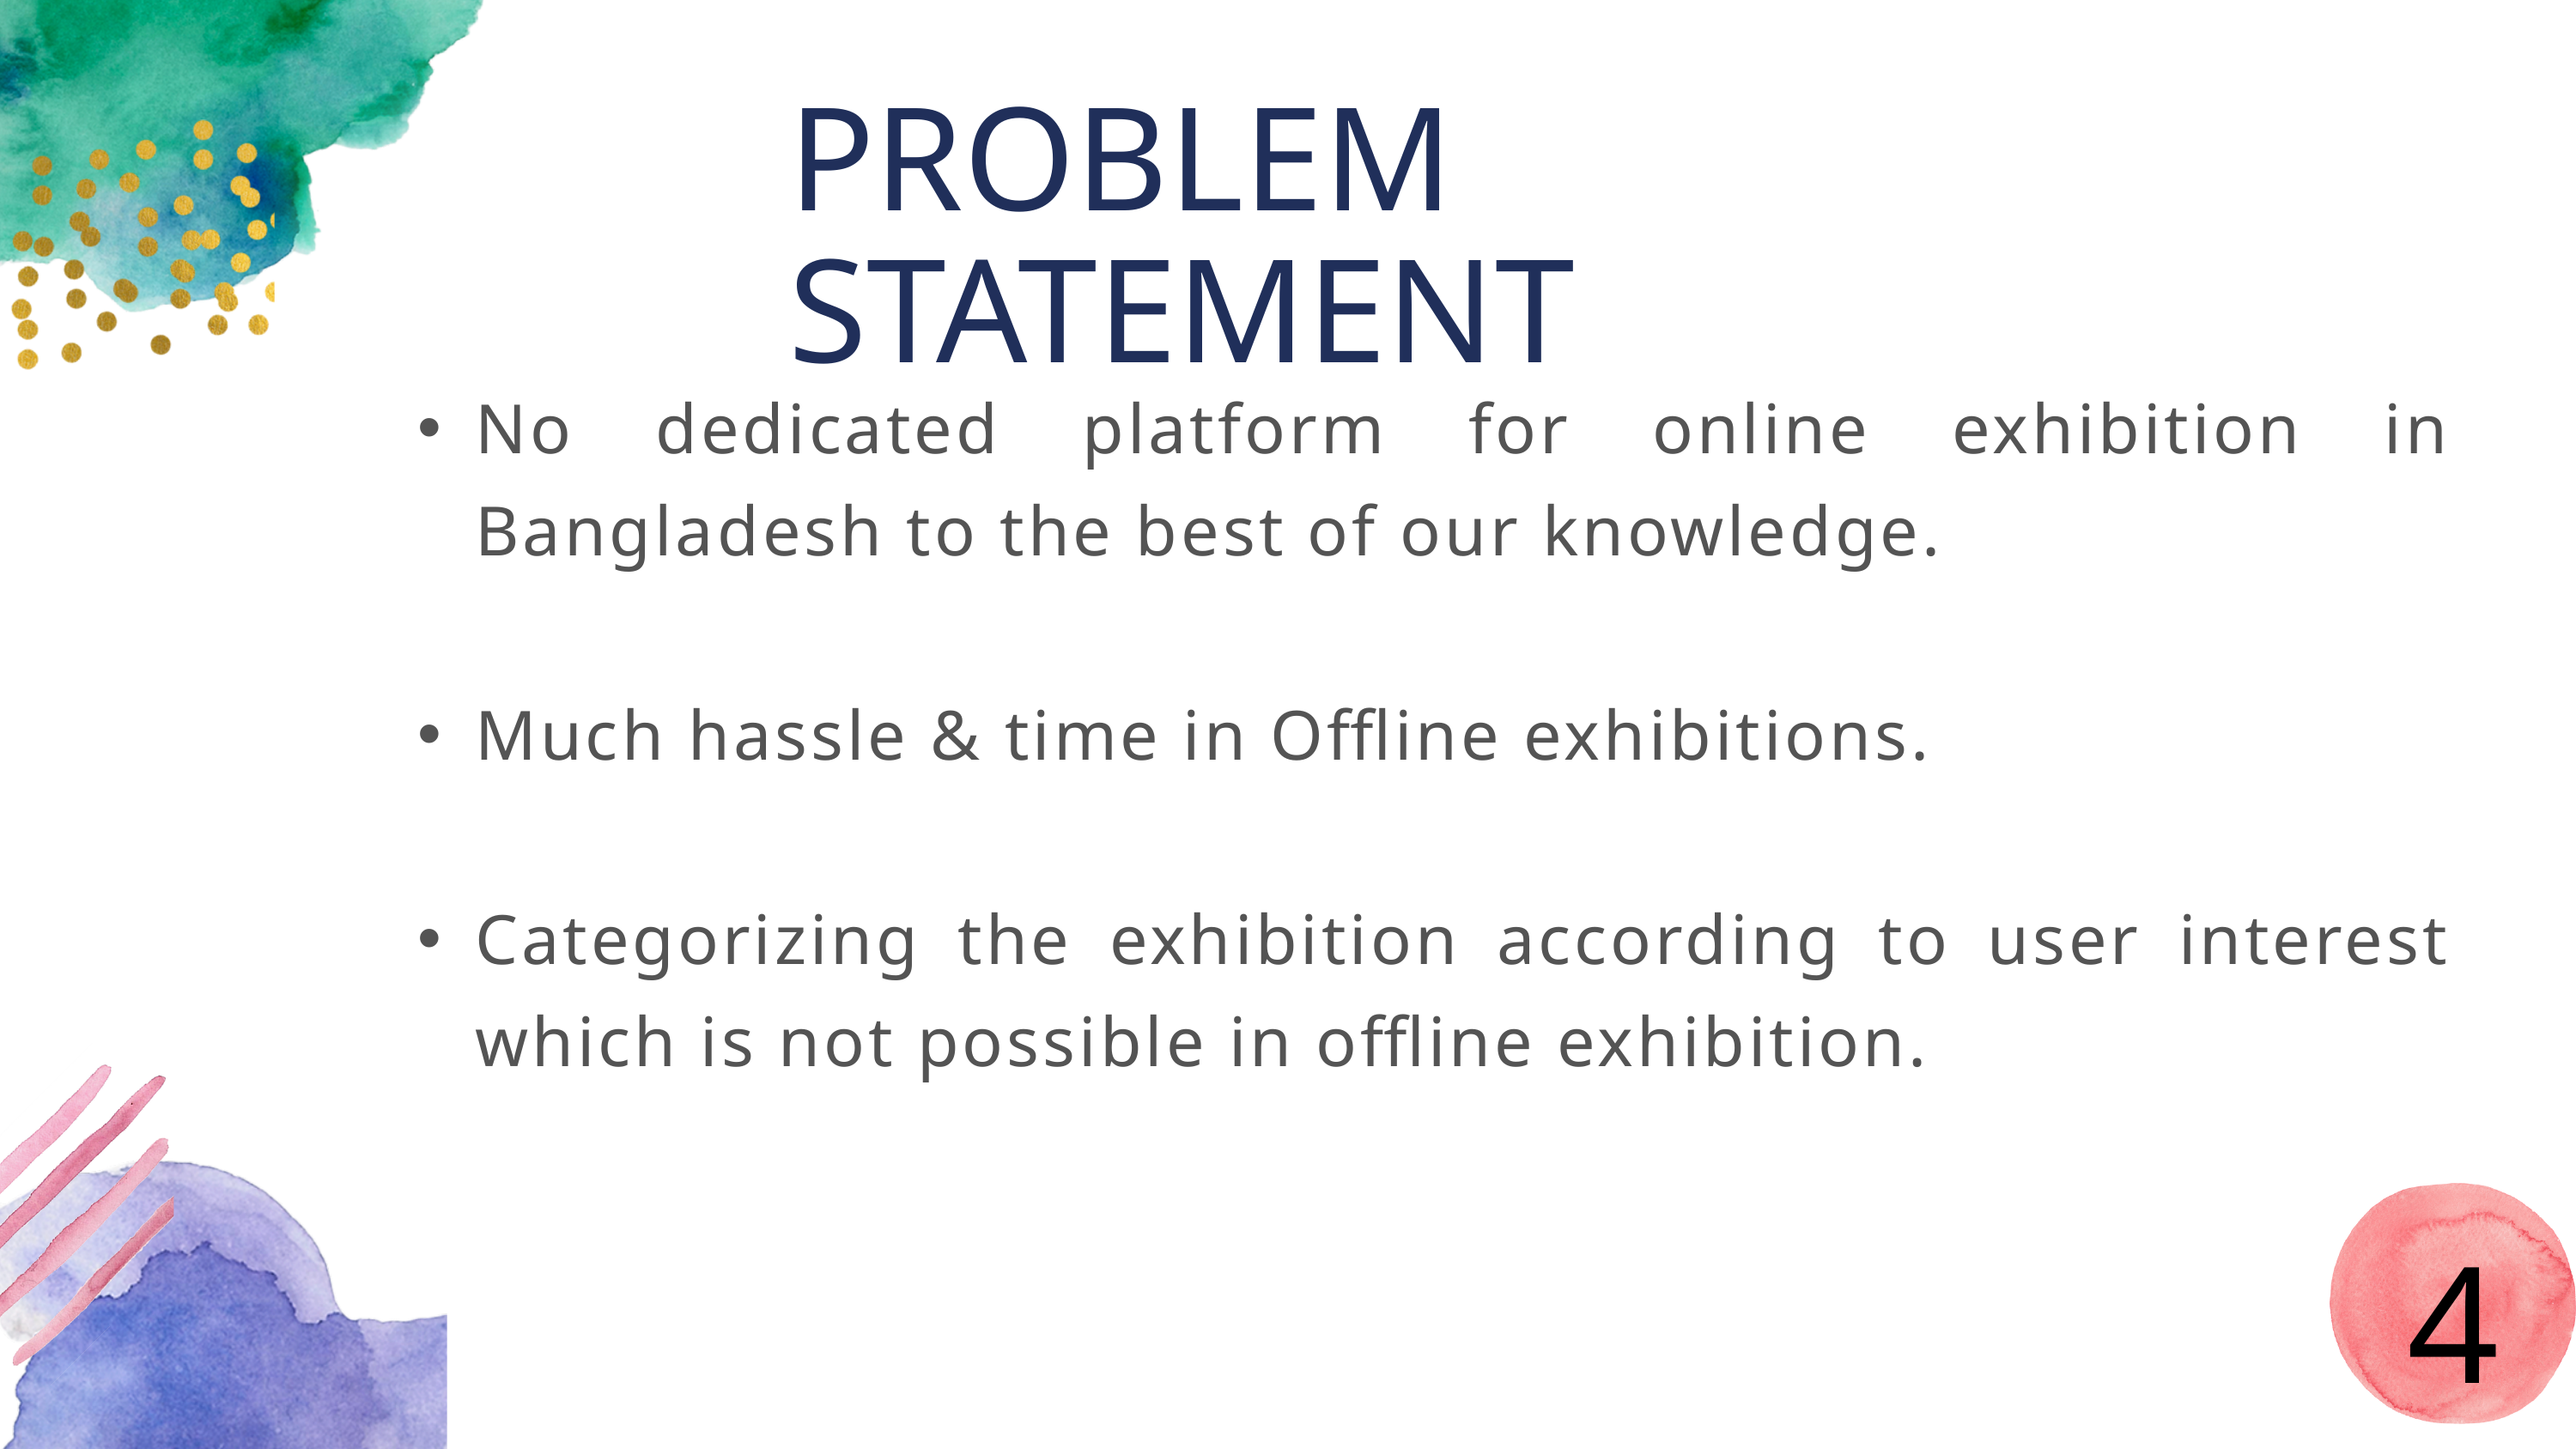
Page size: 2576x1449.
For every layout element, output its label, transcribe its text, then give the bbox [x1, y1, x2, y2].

picture [0, 1043, 447, 1449]
text_box PROBLEM STATEMENT [788, 88, 2264, 365]
text_box No dedicated platform for online exhibition in Bangladesh to the best of our knowledge. Much hassle & time in Offline exhibitions. Categorizing the exhibition according to user interest which is not possible in offline exhibition. [359, 365, 2453, 1081]
picture [0, 0, 485, 370]
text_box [2330, 1183, 2576, 1424]
